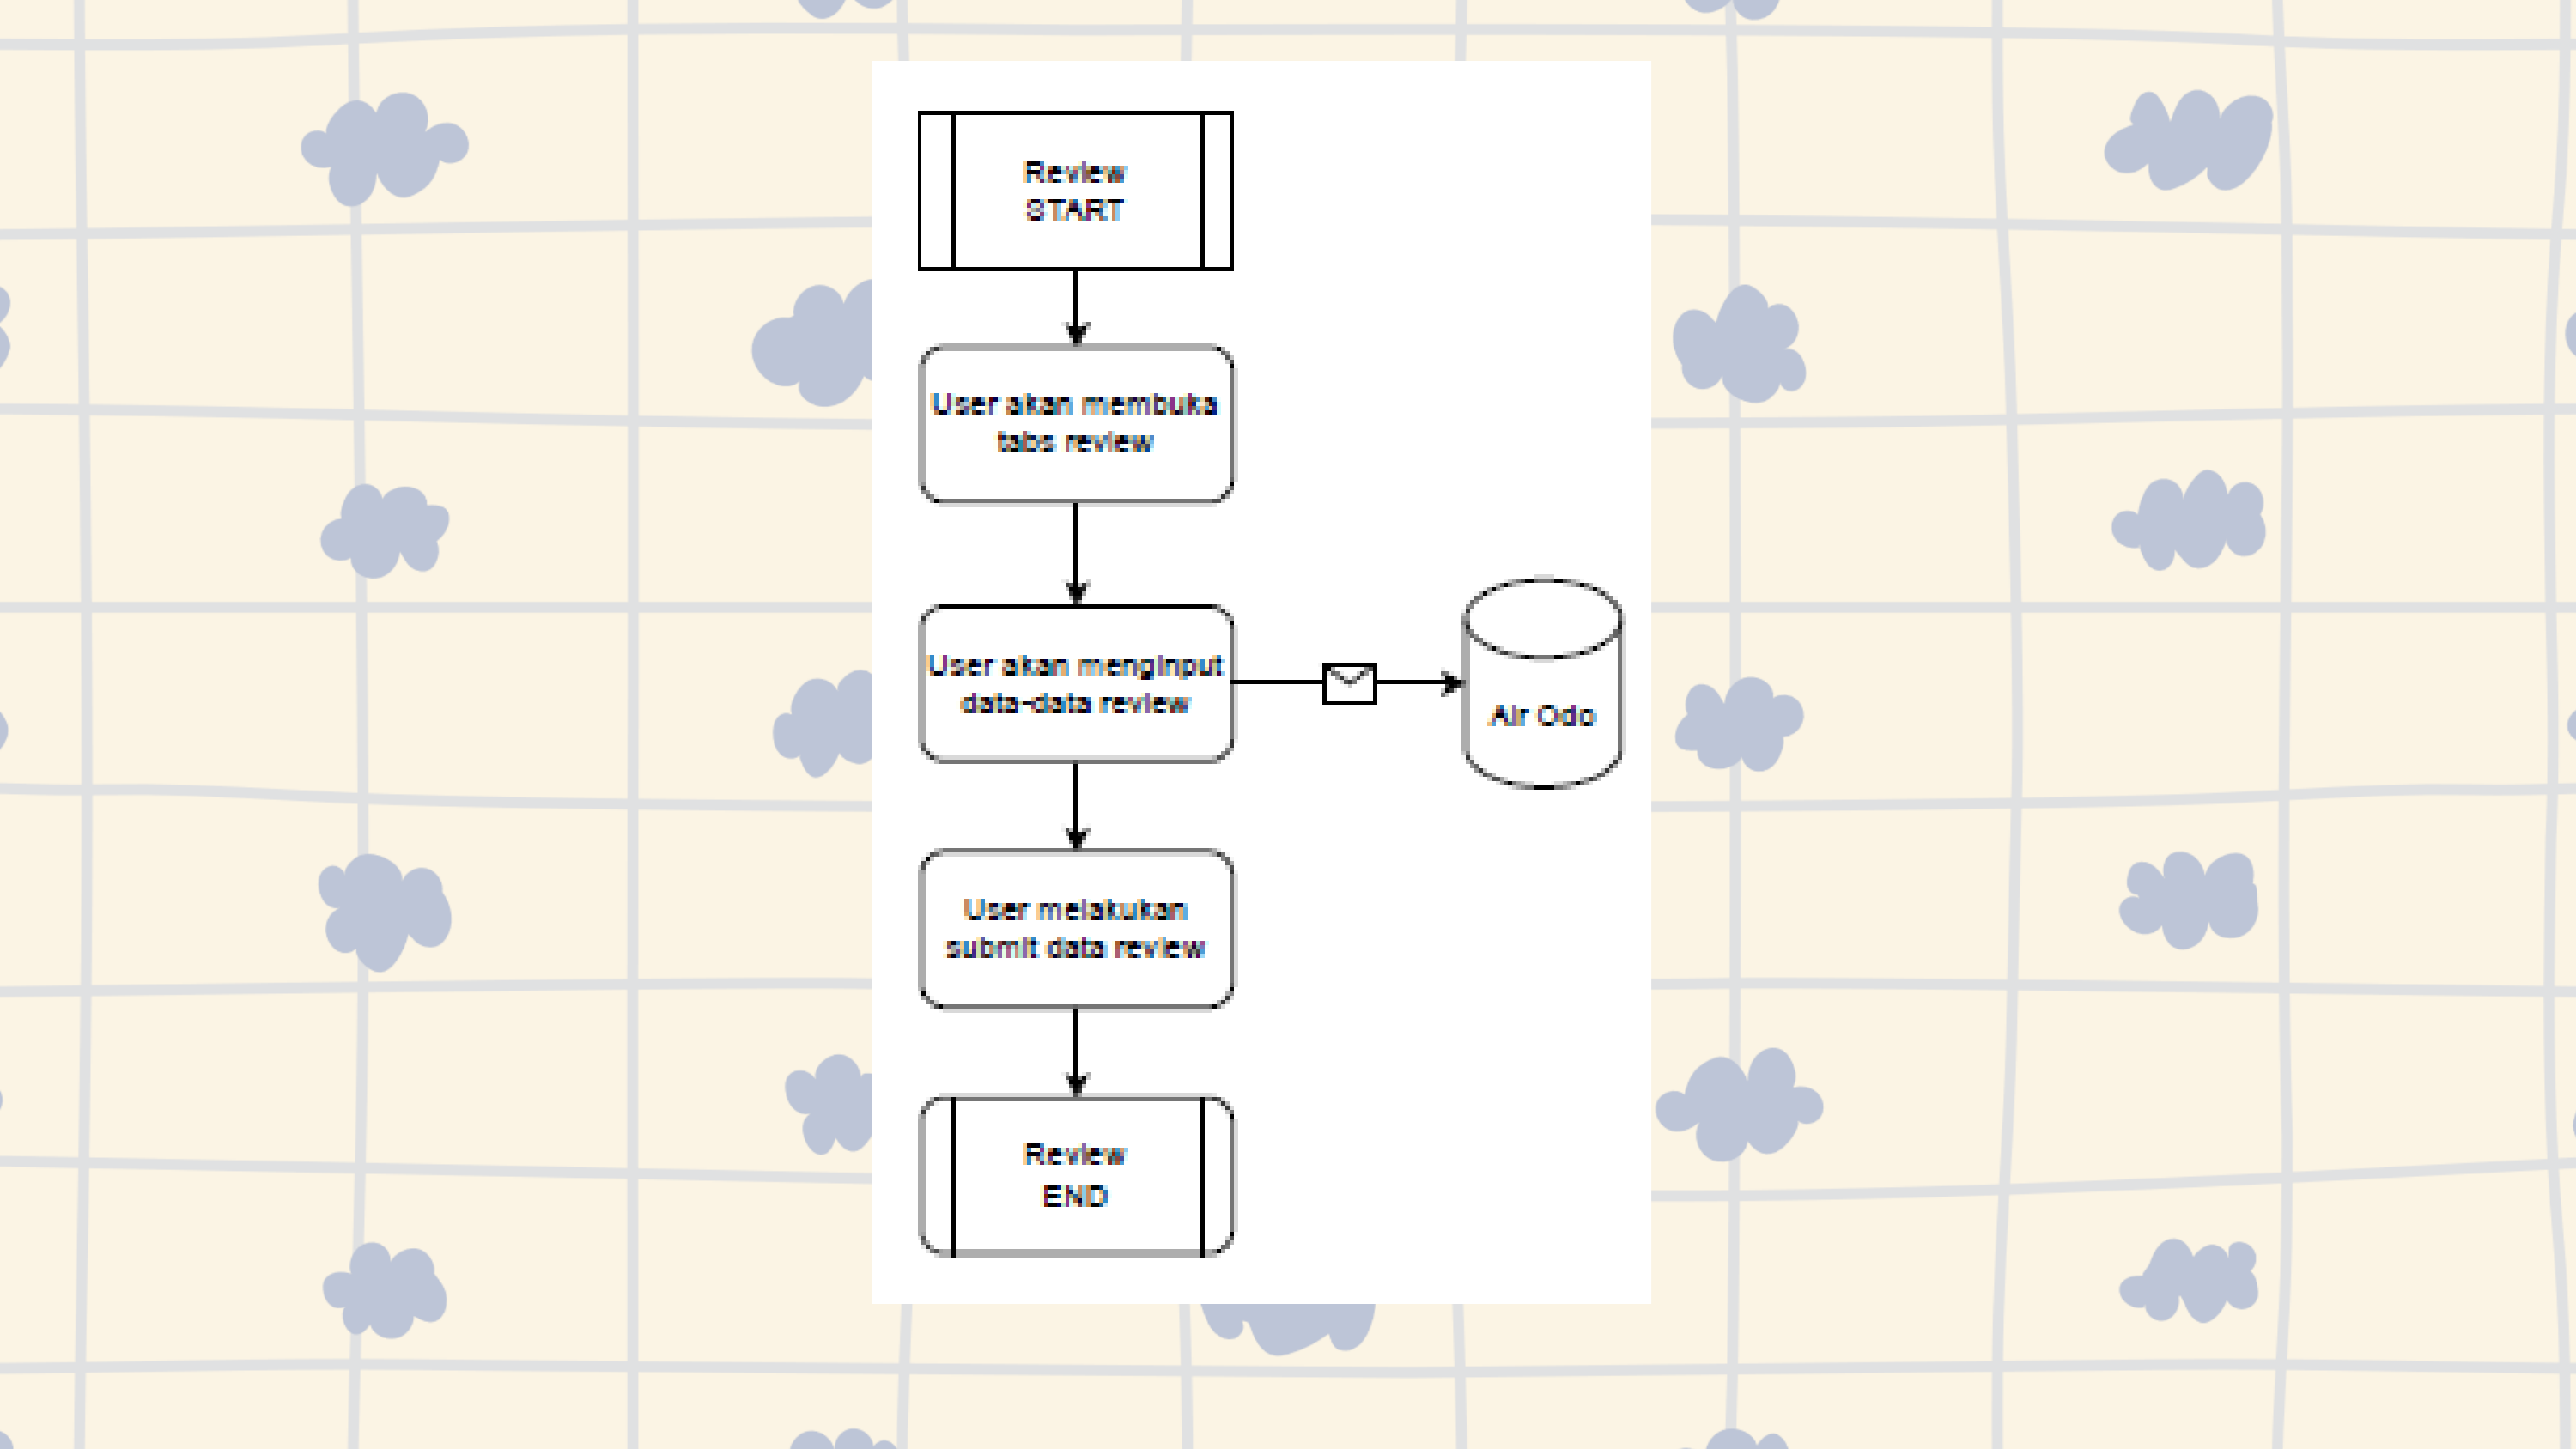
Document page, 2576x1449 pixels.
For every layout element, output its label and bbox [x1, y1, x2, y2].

text_box [0, 0, 2576, 1449]
text_box [872, 61, 1652, 1304]
